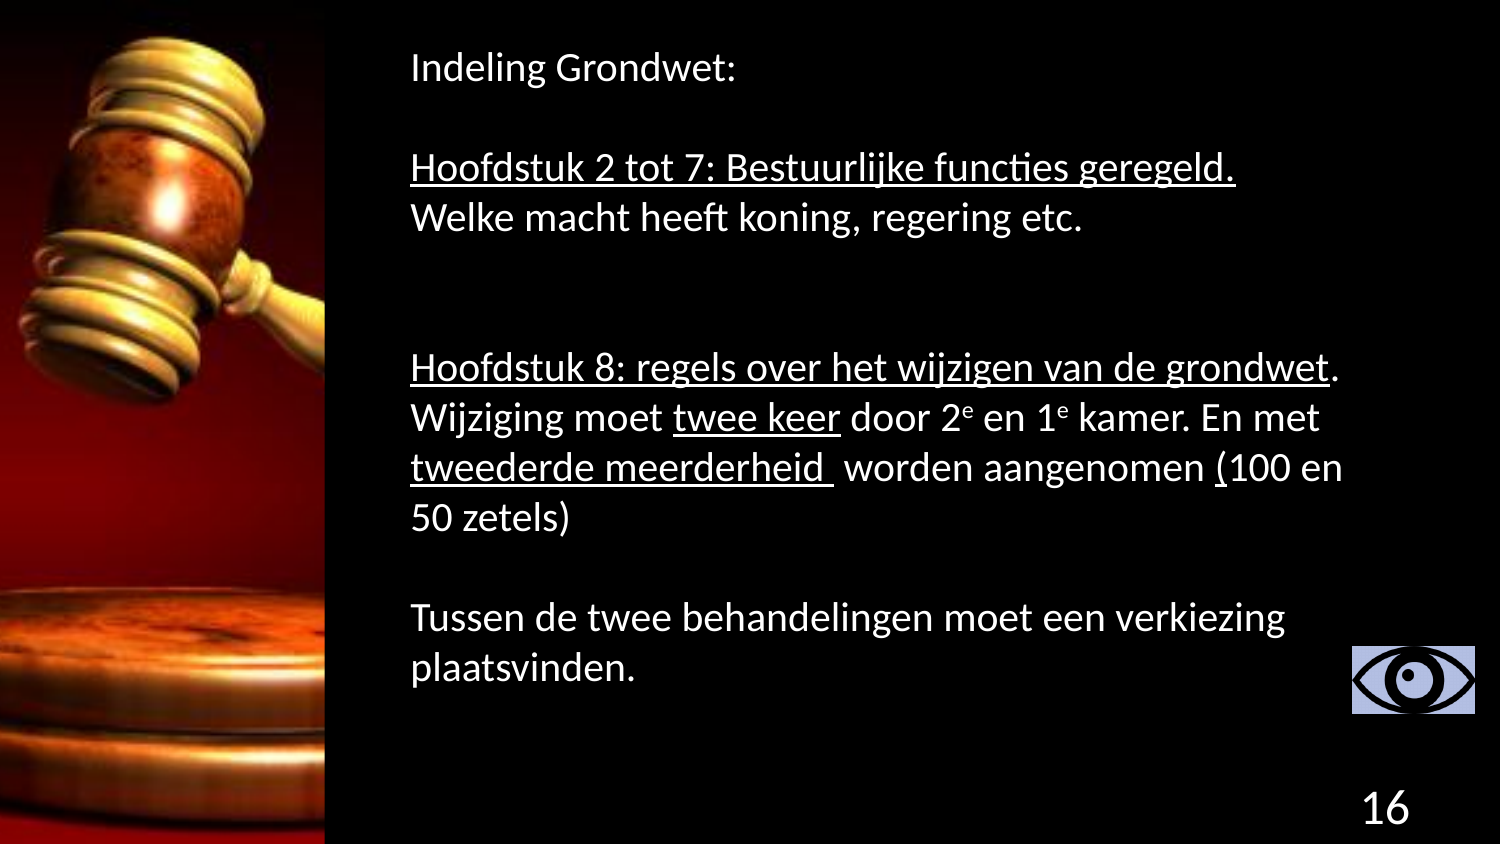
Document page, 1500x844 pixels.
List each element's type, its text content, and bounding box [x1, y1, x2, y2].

picture [0, 0, 325, 844]
picture [1352, 645, 1476, 715]
slide_number 16 [1074, 782, 1425, 827]
text_box Indeling Grondwet: Hoofdstuk 2 tot 7: Bestuurlijke functies geregeld. Welke macht heeft koning, regering etc. Hoofdstuk 8: regels over het wijzigen van de grondwet. Wijziging moet twee keer door 2e en 1e kamer. En met tweederde meerderheid worden aangenomen (100 en 50 zetels) Tussen de twee behandelingen moet een verkiezing plaatsvinden. [395, 32, 1375, 844]
text_box [327, 0, 546, 244]
